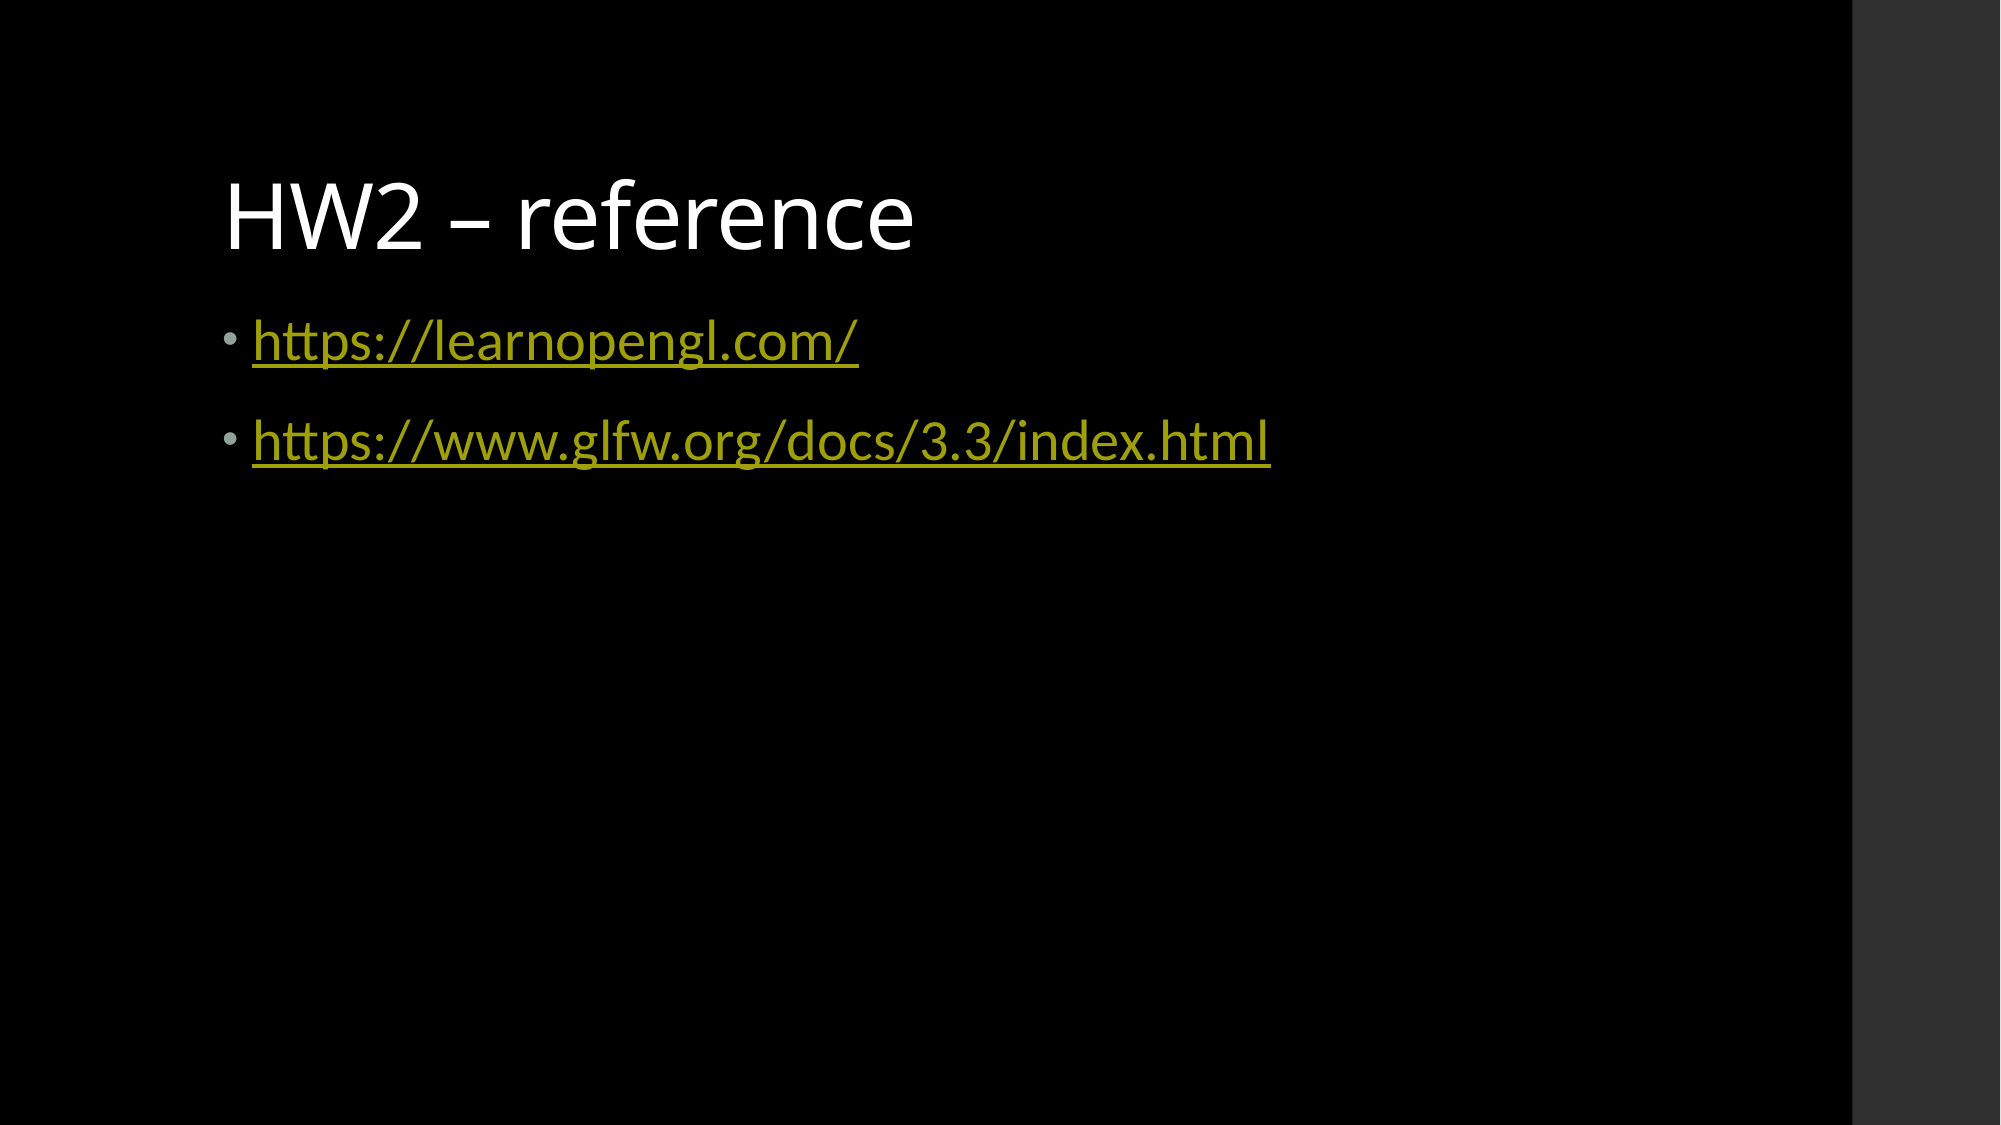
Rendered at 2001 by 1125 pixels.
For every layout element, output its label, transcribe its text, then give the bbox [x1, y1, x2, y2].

list https://learnopengl.com/ https://www.glfw.org/docs/3.3/index.html [206, 299, 1617, 1014]
title HW2 – reference [206, 60, 1797, 278]
